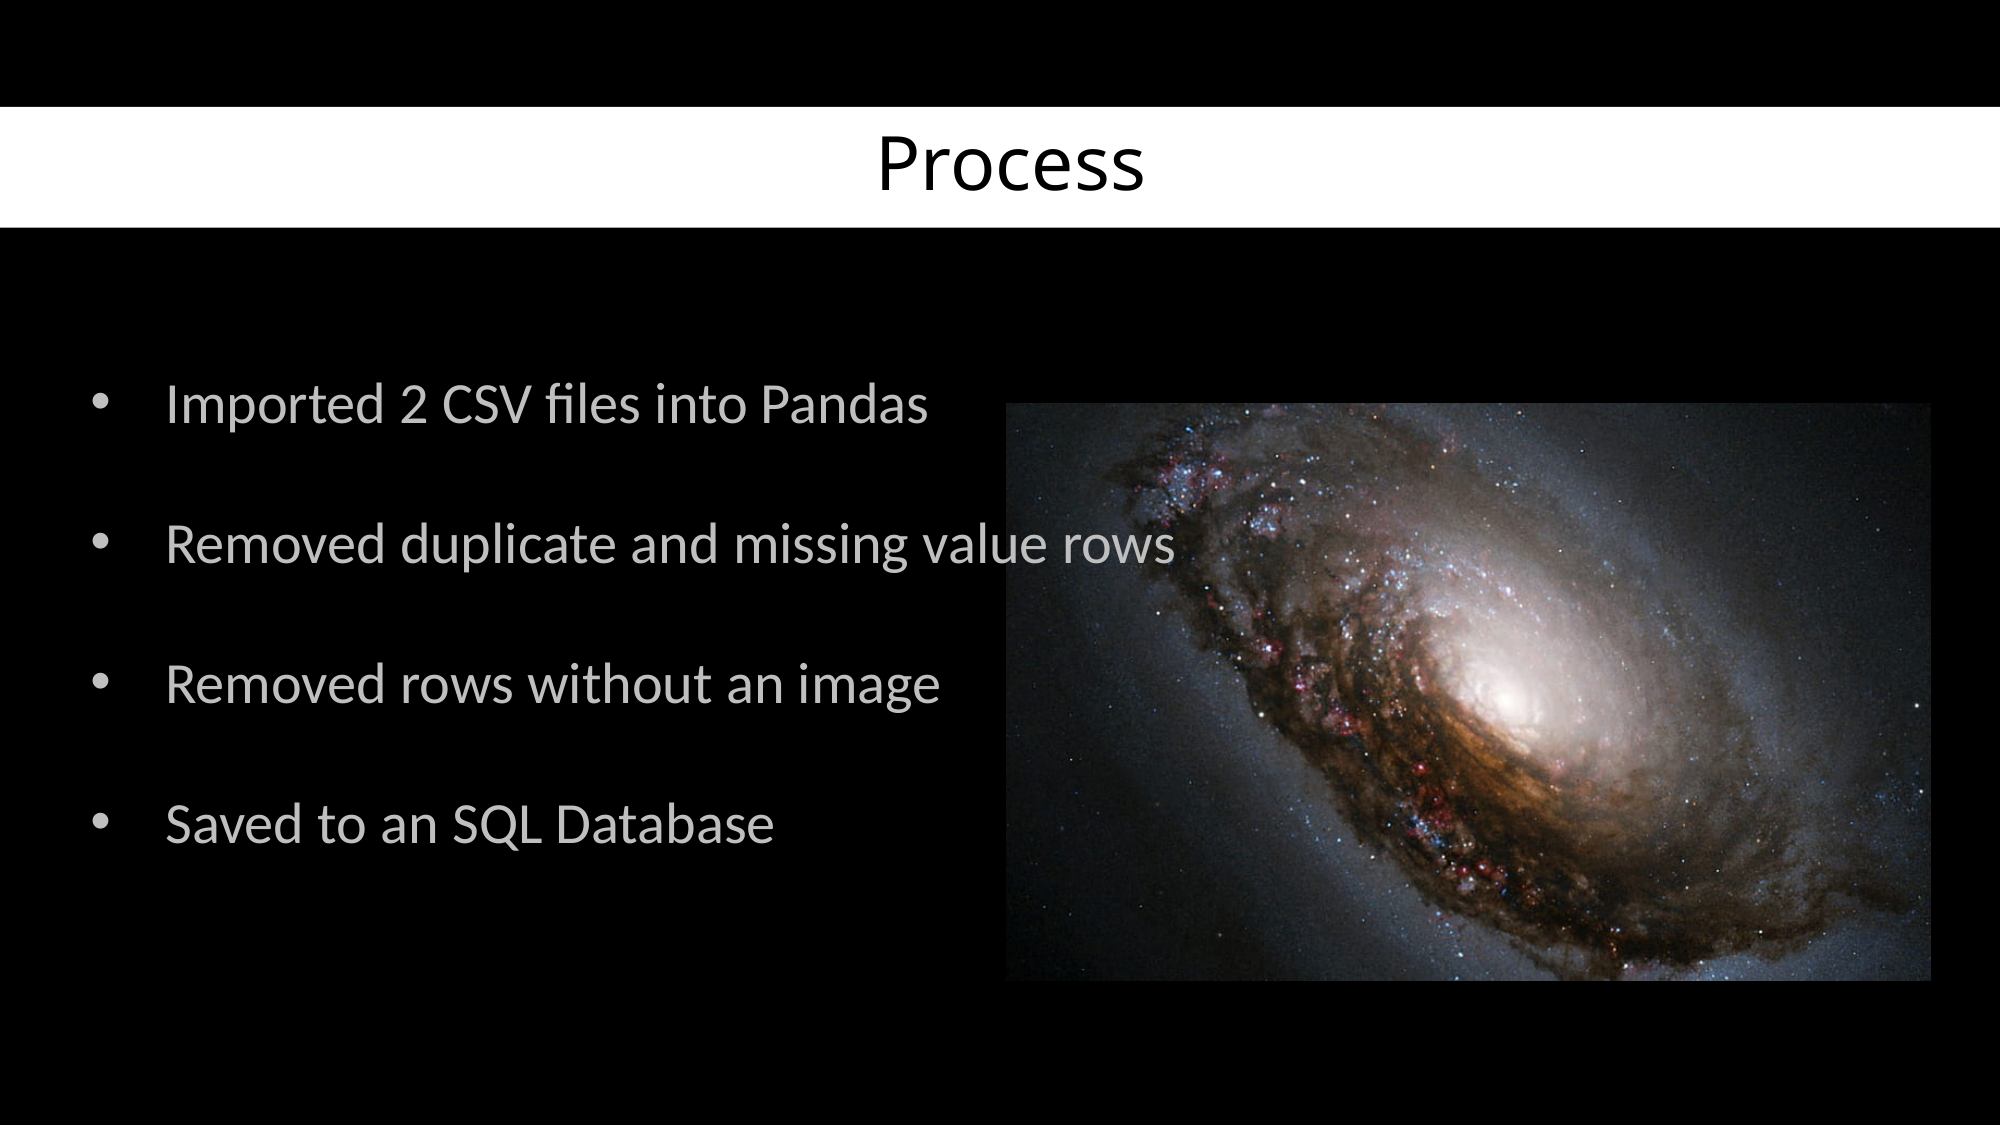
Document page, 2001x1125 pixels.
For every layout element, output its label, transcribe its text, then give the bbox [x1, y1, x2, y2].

text_box [0, 106, 2000, 229]
text_box Imported 2 CSV files into Pandas Removed duplicate and missing value rows Removed rows without an image Saved to an SQL Database [75, 357, 1791, 863]
picture [1005, 403, 1931, 981]
title Process [91, 105, 1931, 228]
